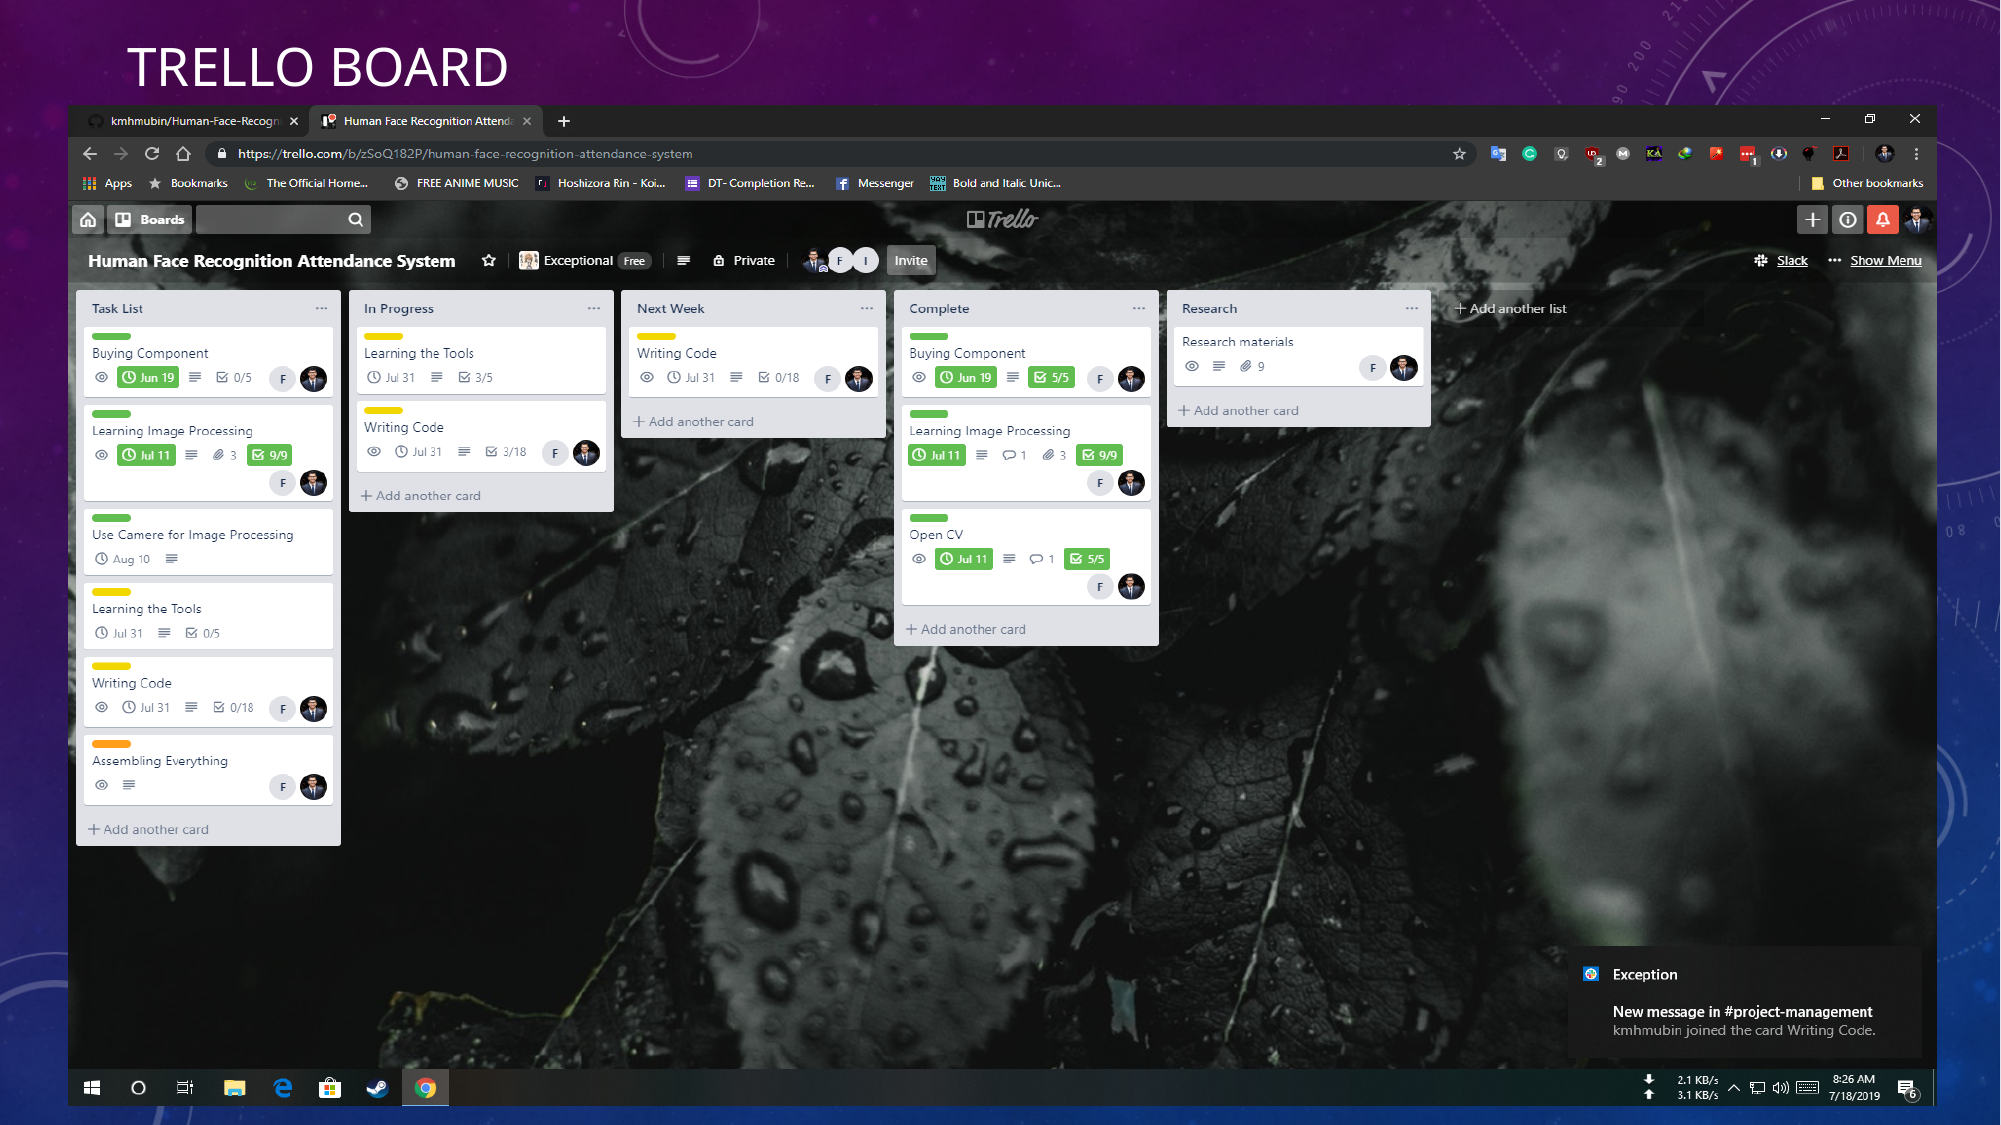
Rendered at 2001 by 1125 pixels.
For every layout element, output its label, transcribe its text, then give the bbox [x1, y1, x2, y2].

title Trello Board [112, 26, 1775, 104]
picture [0, 0, 2001, 1125]
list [68, 104, 1937, 1106]
